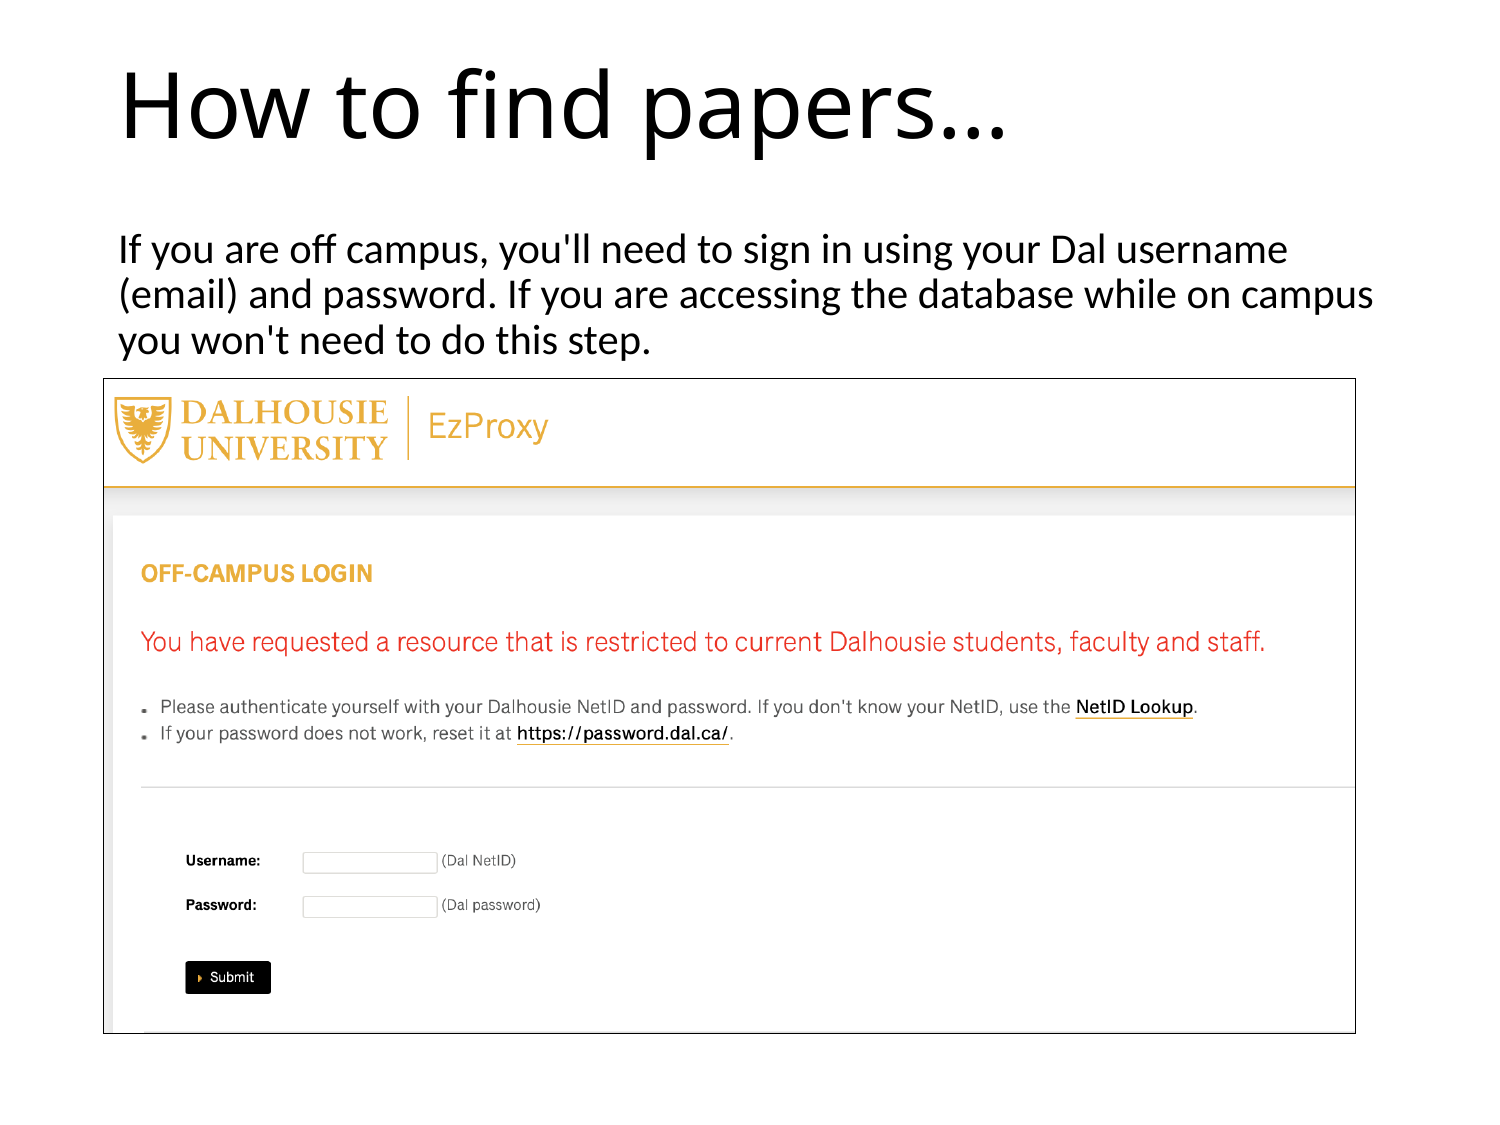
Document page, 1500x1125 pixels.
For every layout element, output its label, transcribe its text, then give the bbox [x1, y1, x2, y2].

picture [103, 378, 1356, 1034]
title How to find papers… [103, 0, 1397, 218]
list If you are off campus, you'll need to sign in using your Dal username (email) and password. If you are accessing the database while on campus you won't need to do this step. [103, 218, 1397, 372]
